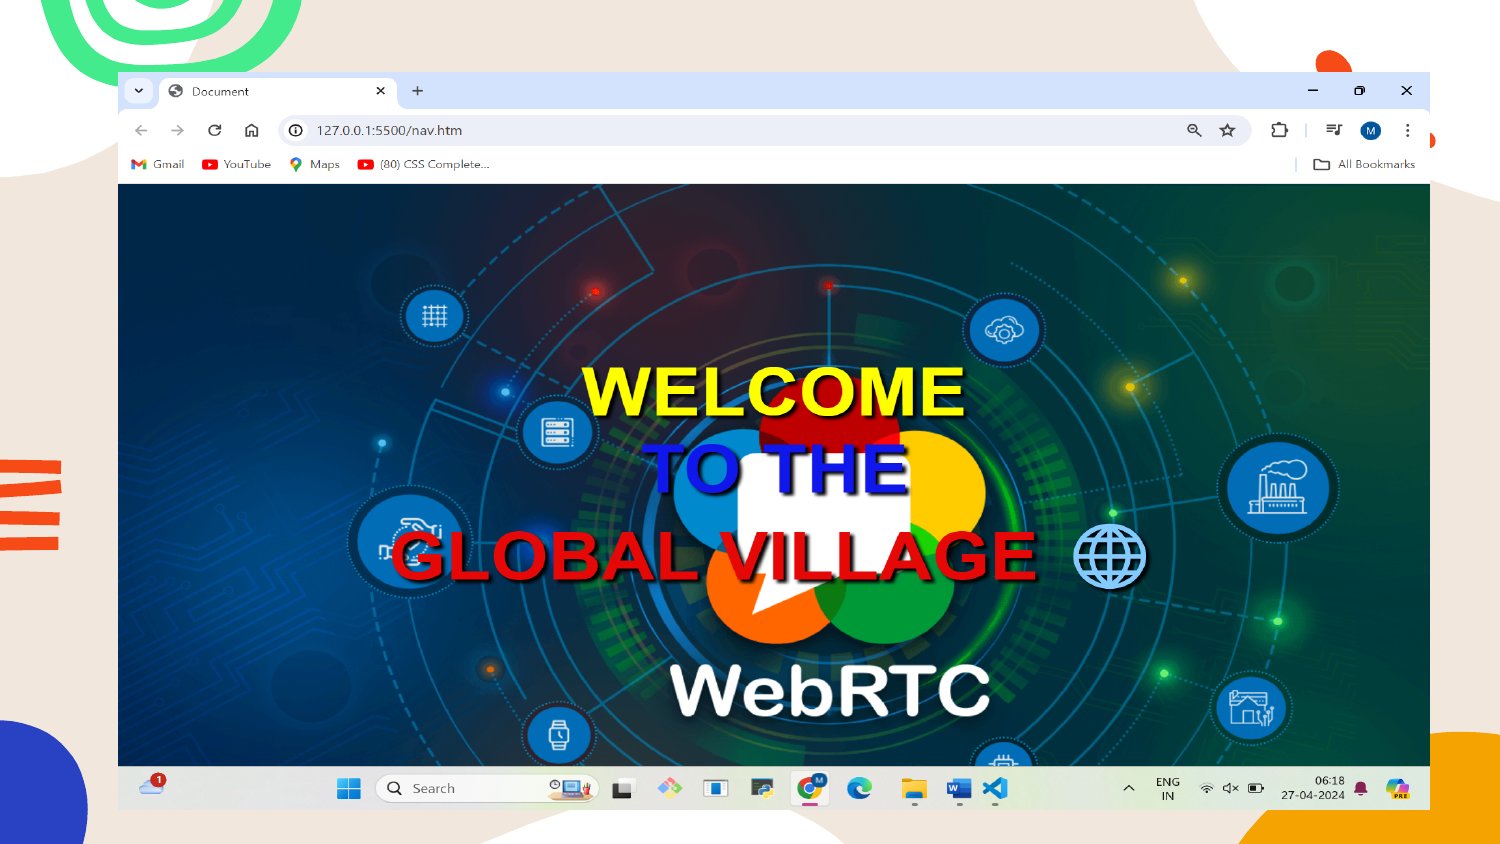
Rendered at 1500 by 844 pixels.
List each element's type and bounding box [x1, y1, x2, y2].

picture [117, 72, 1430, 810]
